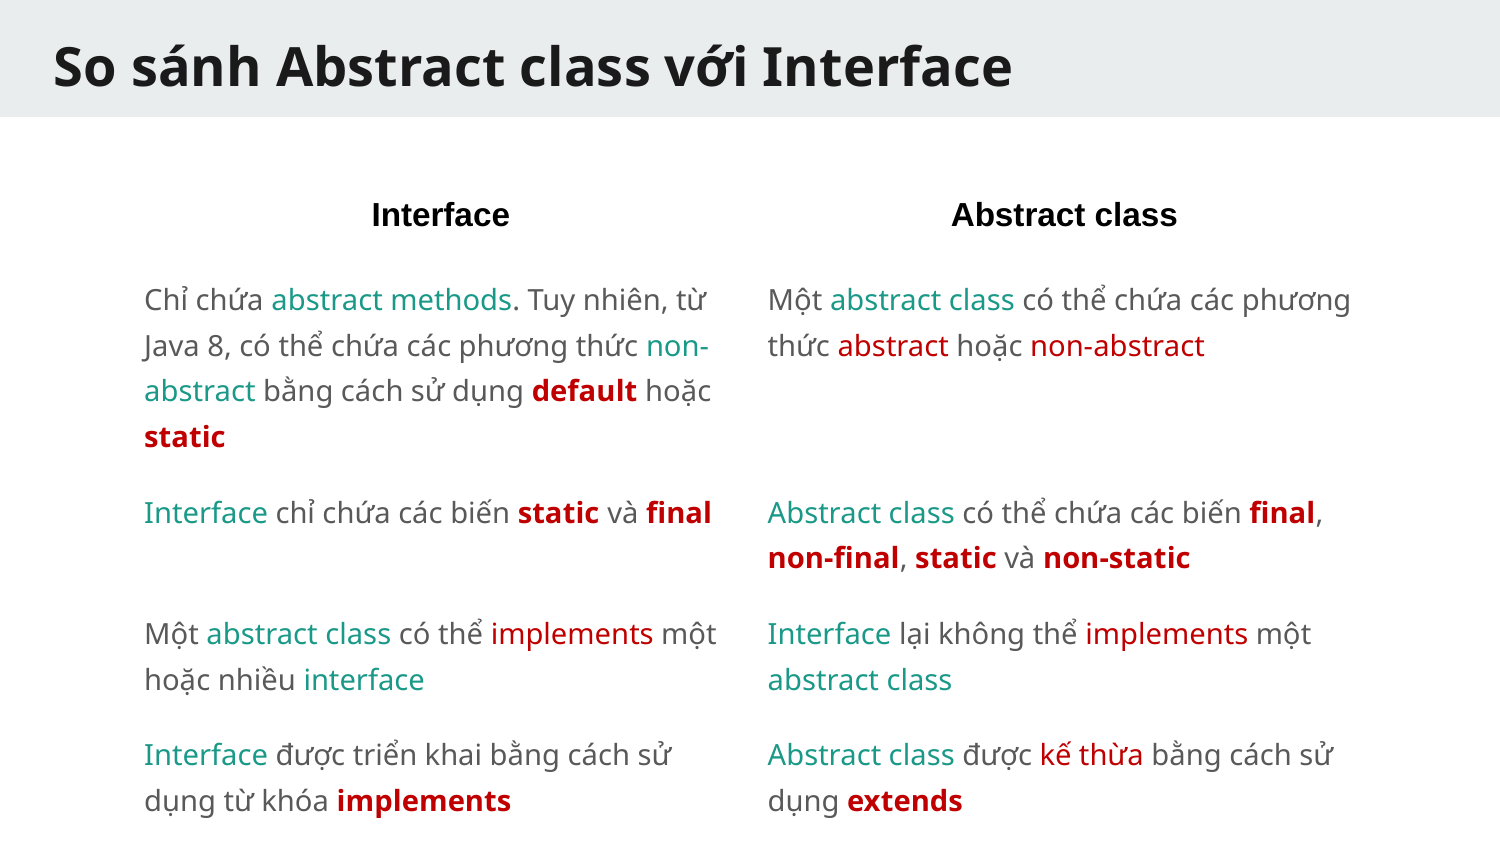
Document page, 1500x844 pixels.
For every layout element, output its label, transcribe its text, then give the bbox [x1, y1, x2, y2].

table_header Abstract class [753, 182, 1376, 258]
table_cell Interface lại không thể implements một abstract class [753, 592, 1376, 714]
table_cell Interface chỉ chứa các biến static và final [129, 471, 753, 592]
table_cell Một abstract class có thể chứa các phương thức abstract hoặc non-abstract [753, 258, 1376, 471]
title So sánh Abstract class với Interface [38, 17, 1467, 106]
table_cell Abstract class được kế thừa bằng cách sử dụng extends [753, 714, 1376, 835]
table_header Interface [129, 182, 753, 258]
table_cell Abstract class có thể chứa các biến final, non-final, static và non-static [753, 471, 1376, 592]
table_cell Interface được triển khai bằng cách sử dụng từ khóa implements [129, 714, 753, 835]
table_cell Một abstract class có thể implements một hoặc nhiều interface [129, 592, 753, 714]
table_cell Chỉ chứa abstract methods. Tuy nhiên, từ Java 8, có thể chứa các phương thức non-abstract bằng cách sử dụng default hoặc static [129, 258, 753, 471]
